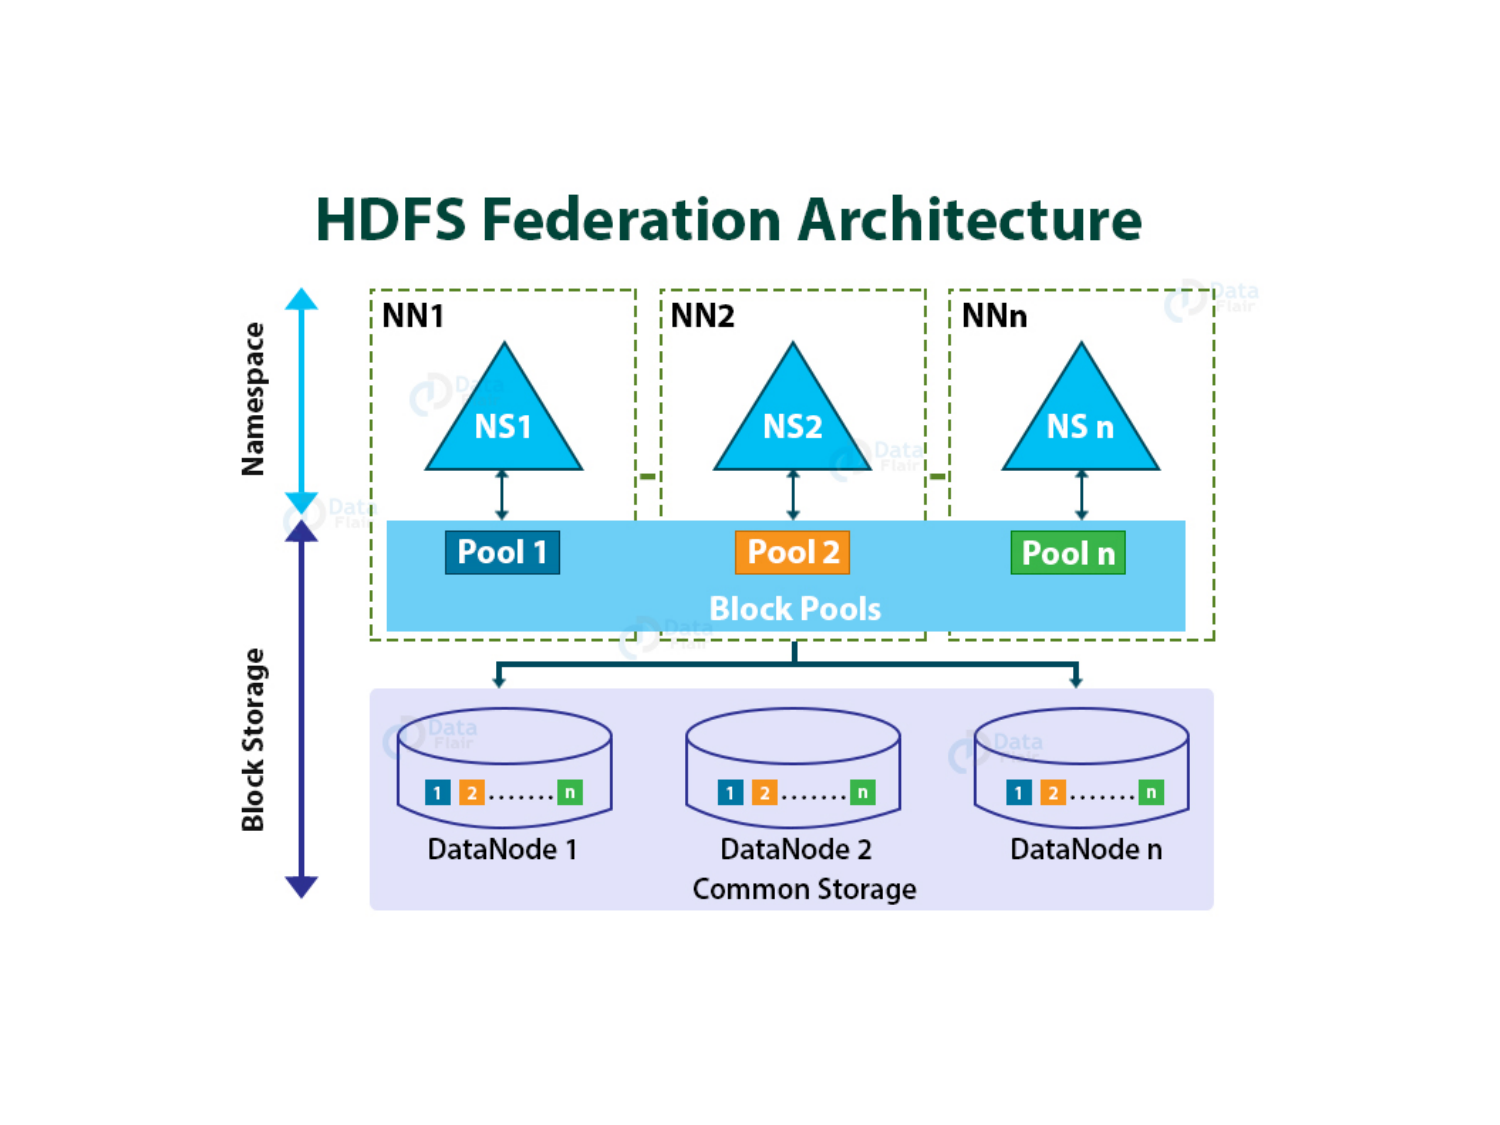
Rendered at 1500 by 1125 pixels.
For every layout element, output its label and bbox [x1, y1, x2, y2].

picture [160, 165, 1298, 932]
